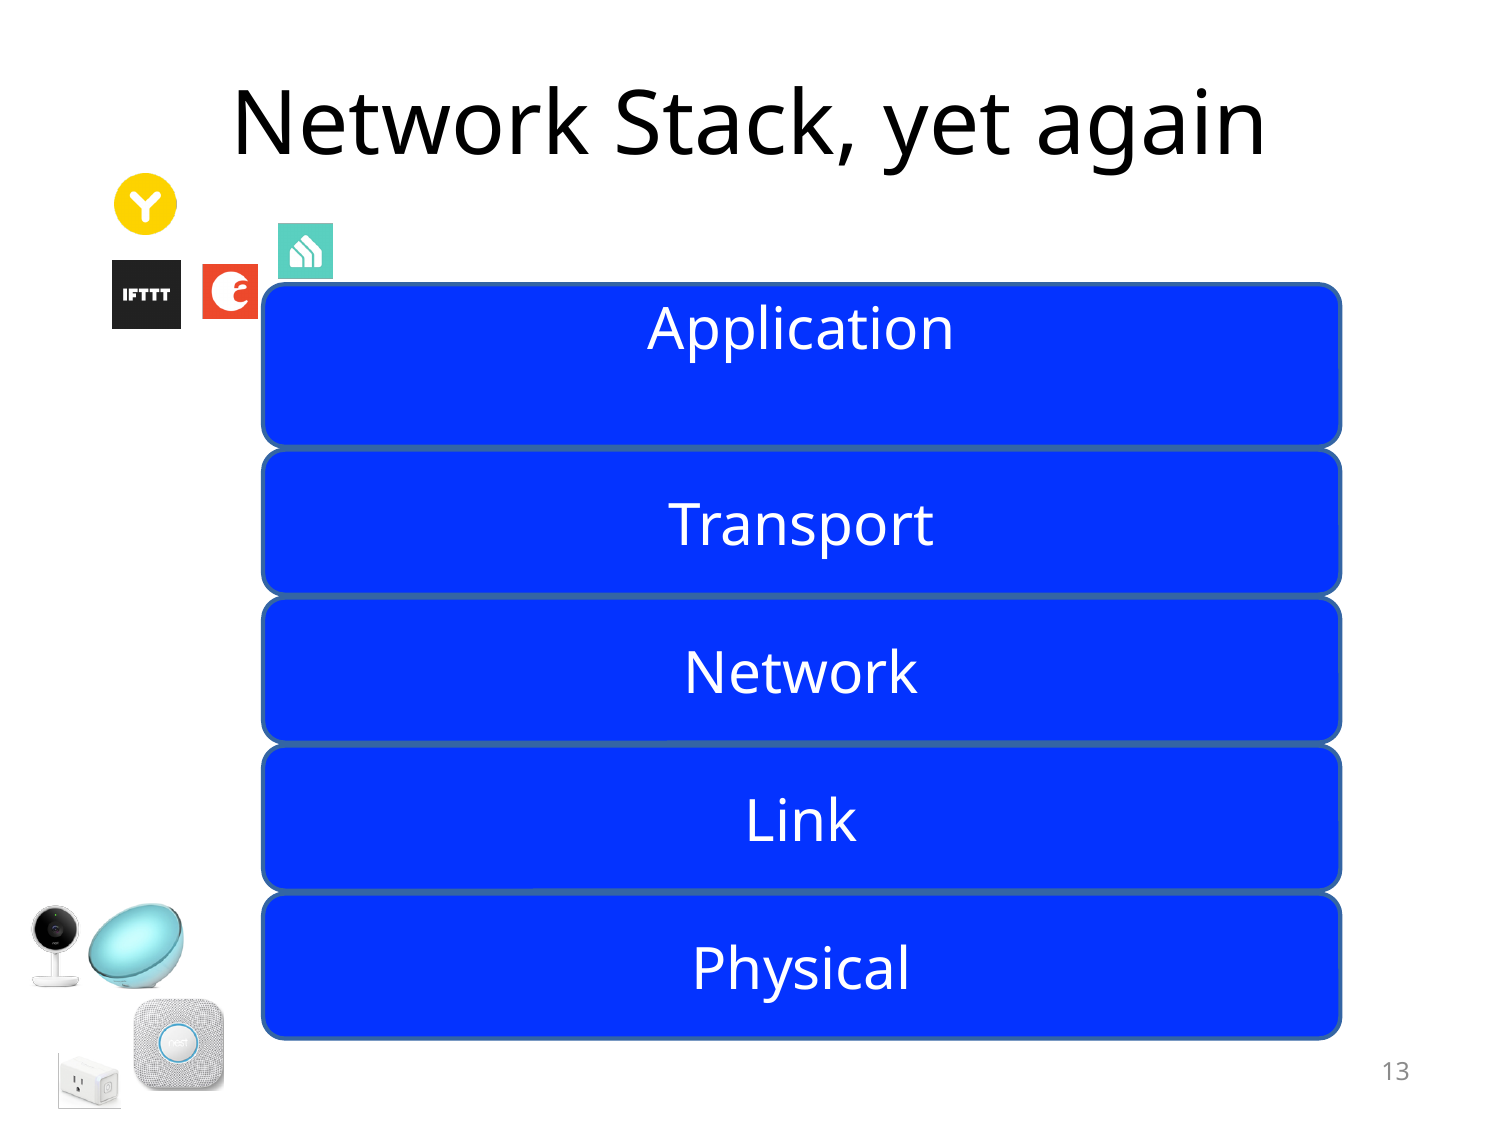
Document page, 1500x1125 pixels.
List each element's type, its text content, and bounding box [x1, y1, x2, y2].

title Network Stack, yet again [146, 29, 1354, 208]
picture [23, 899, 224, 1109]
text_box Link [263, 745, 1341, 891]
text_box Physical [263, 893, 1341, 1039]
slide_number 13 [1074, 1042, 1425, 1103]
text_box Application [263, 284, 1341, 447]
text_box Network [263, 597, 1341, 743]
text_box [112, 173, 333, 330]
text_box Transport [263, 449, 1341, 595]
